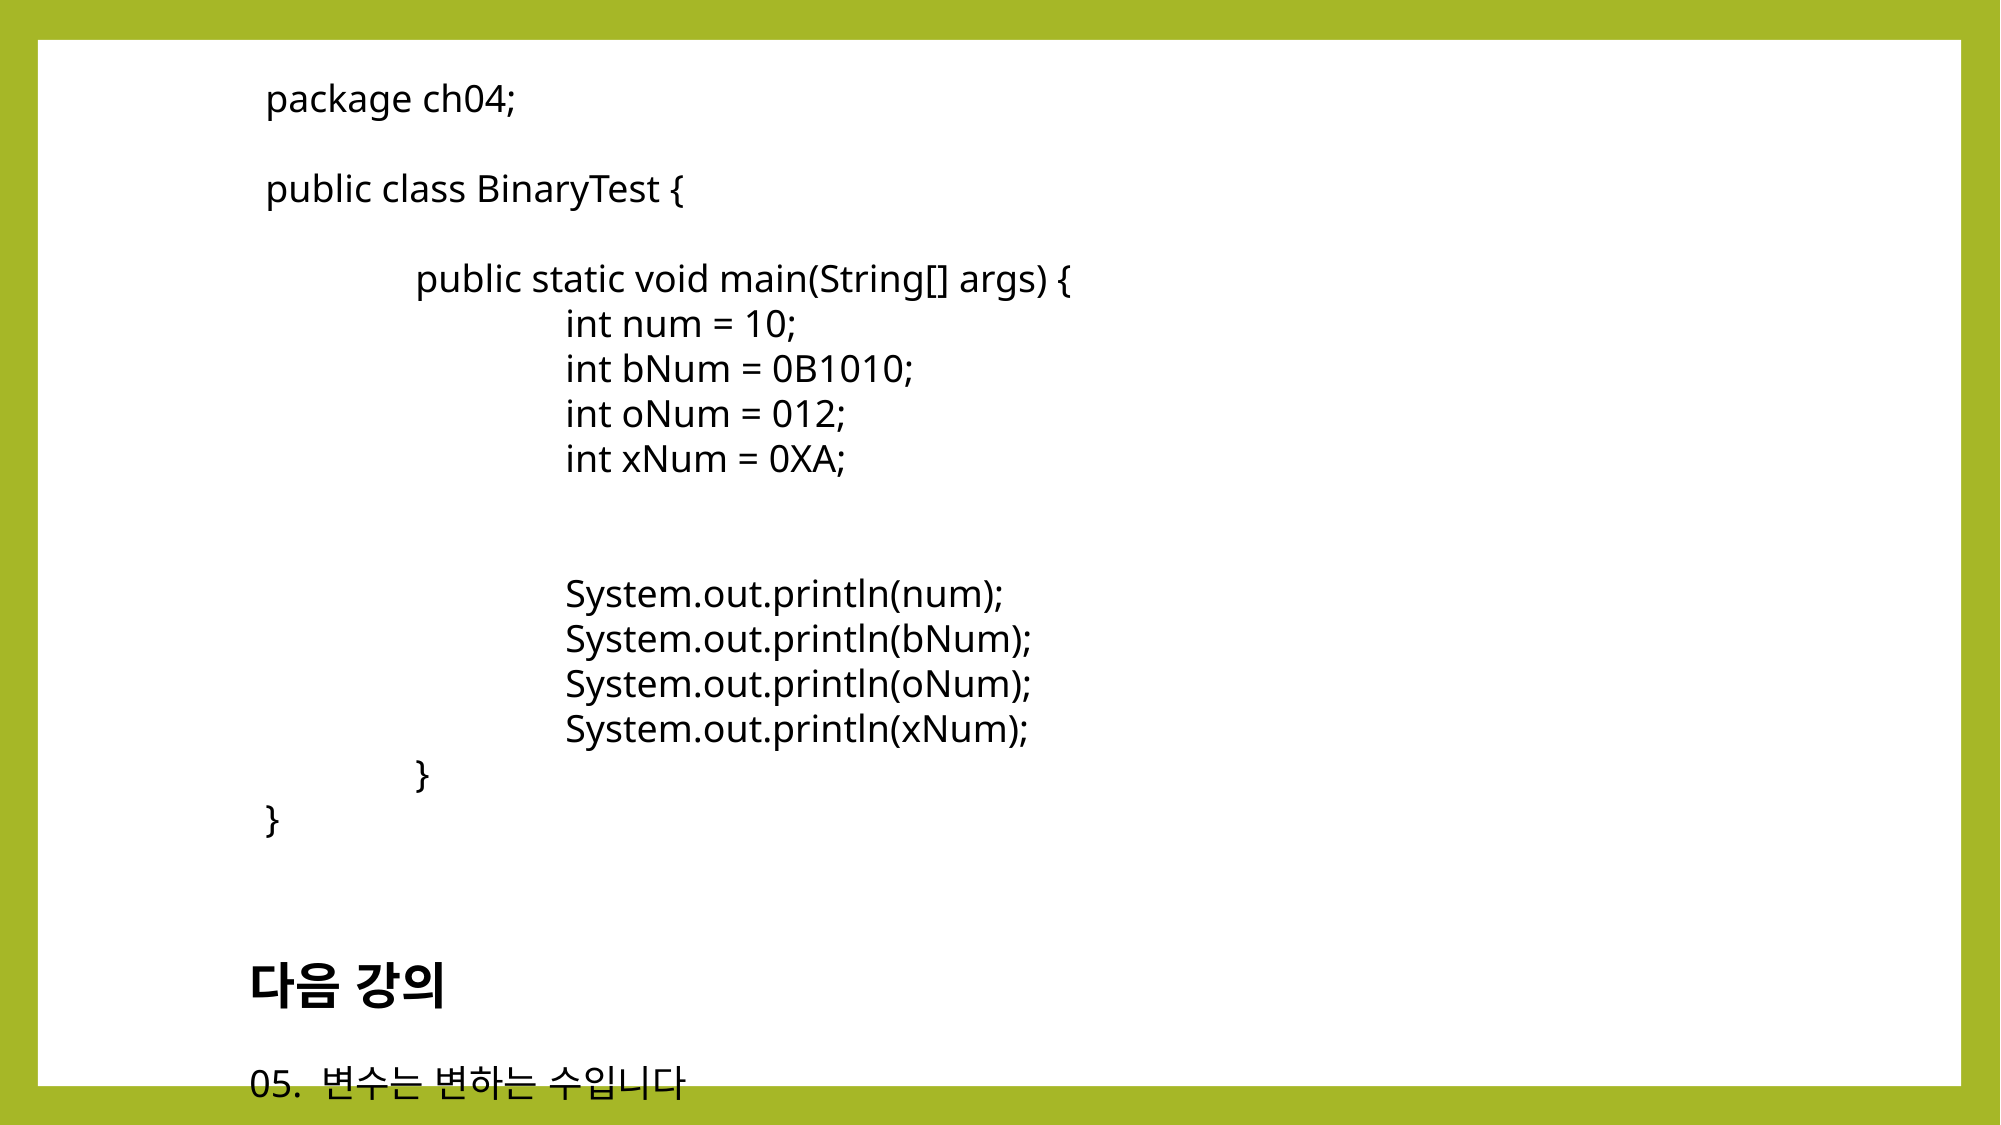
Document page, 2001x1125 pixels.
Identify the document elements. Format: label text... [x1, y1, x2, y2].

text_box package ch04; public class BinaryTest { public static void main(String[] args) { int num = 10; int bNum = 0B1010; int oNum = 012; int xNum = 0XA; System.out.println(num); System.out.println(bNum); System.out.println(oNum); System.out.println(xNum); } } [250, 67, 1251, 847]
text_box 다음 강의 05. 변수는 변하는 수입니다 [234, 947, 1235, 1113]
